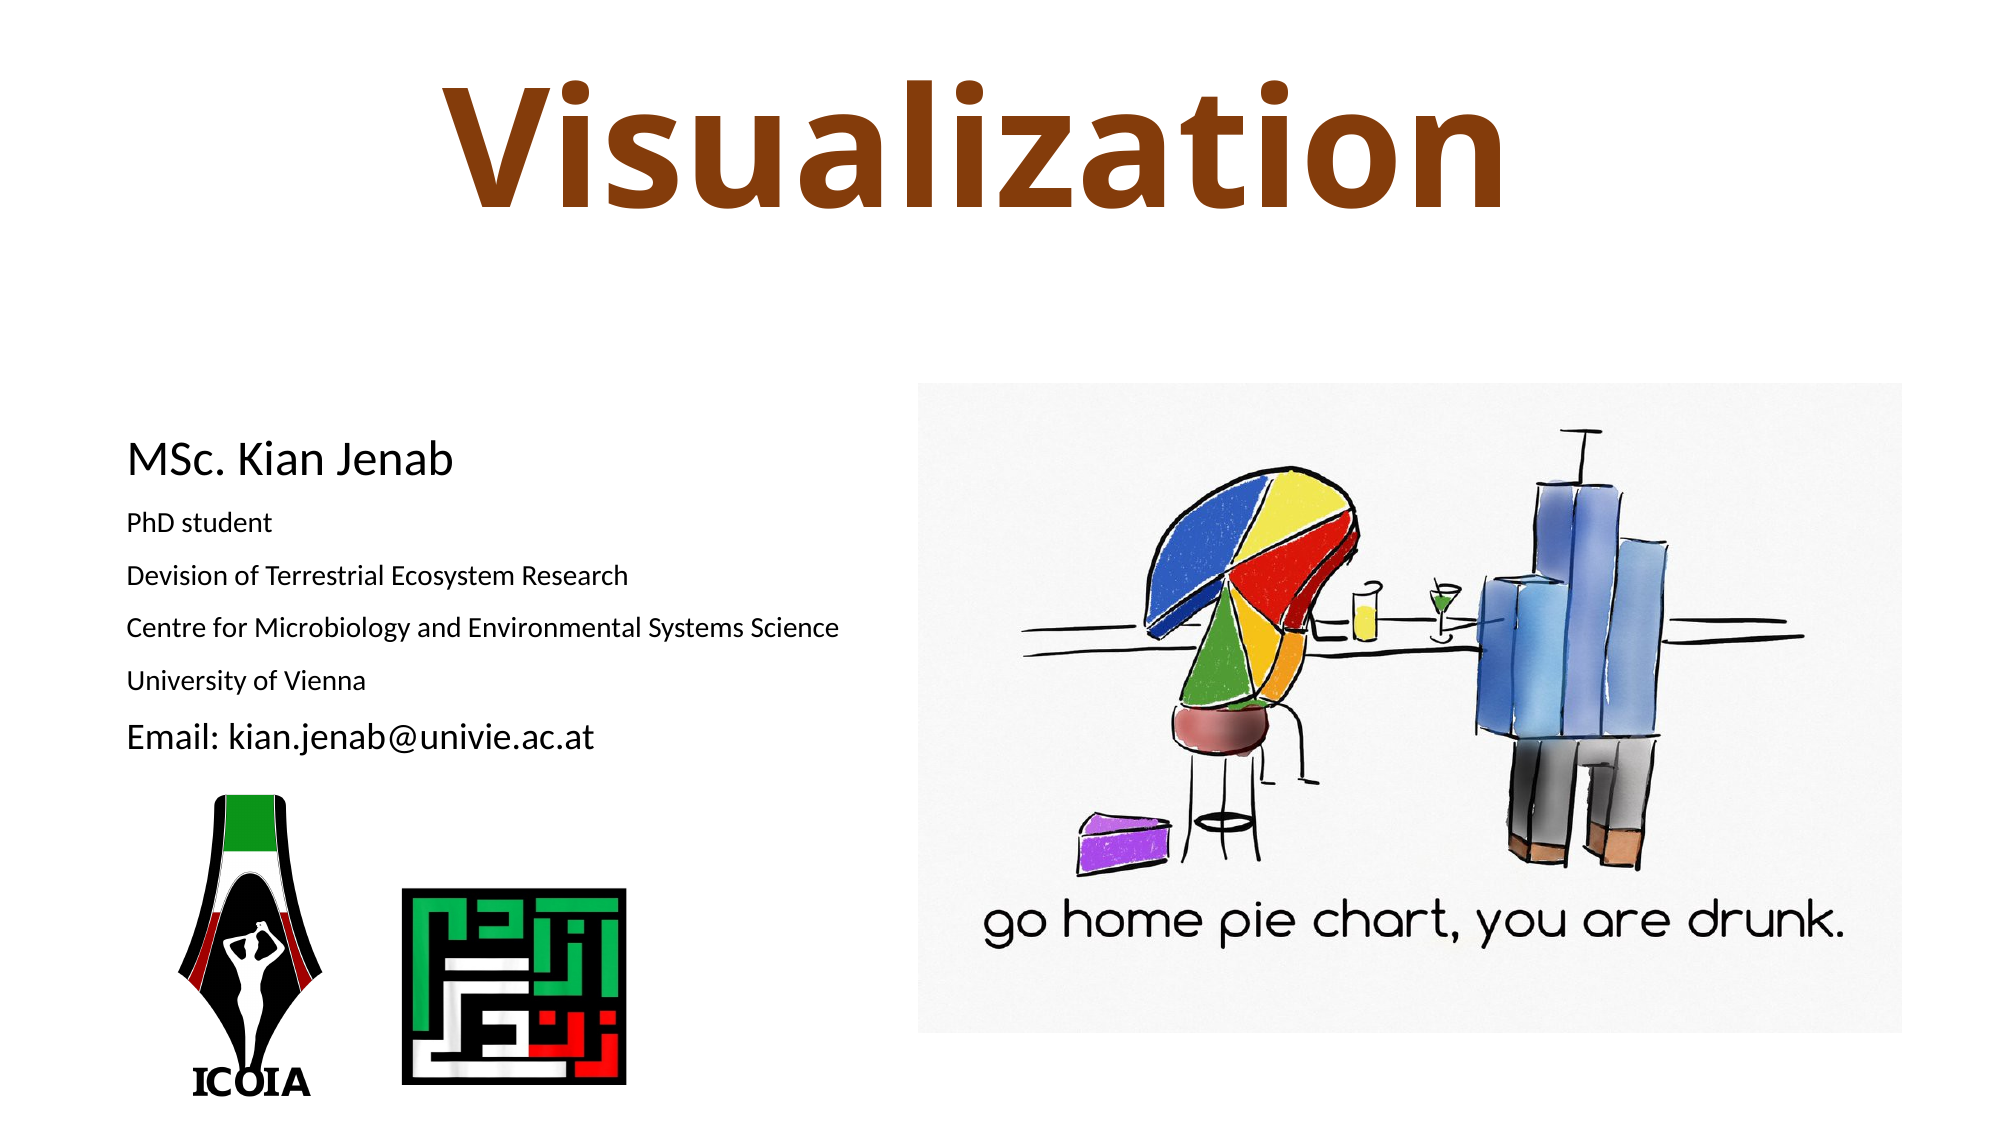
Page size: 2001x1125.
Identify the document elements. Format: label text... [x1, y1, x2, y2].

subtitle MSc. Kian Jenab PhD student Devision of Terrestrial Ecosystem Research Centre for Microbiology and Environmental Systems Science University of Vienna Email: kian.jenab@univie.ac.at [111, 425, 918, 888]
picture [98, 793, 627, 1098]
picture [918, 383, 1902, 1033]
title Visualization [227, 40, 1728, 251]
